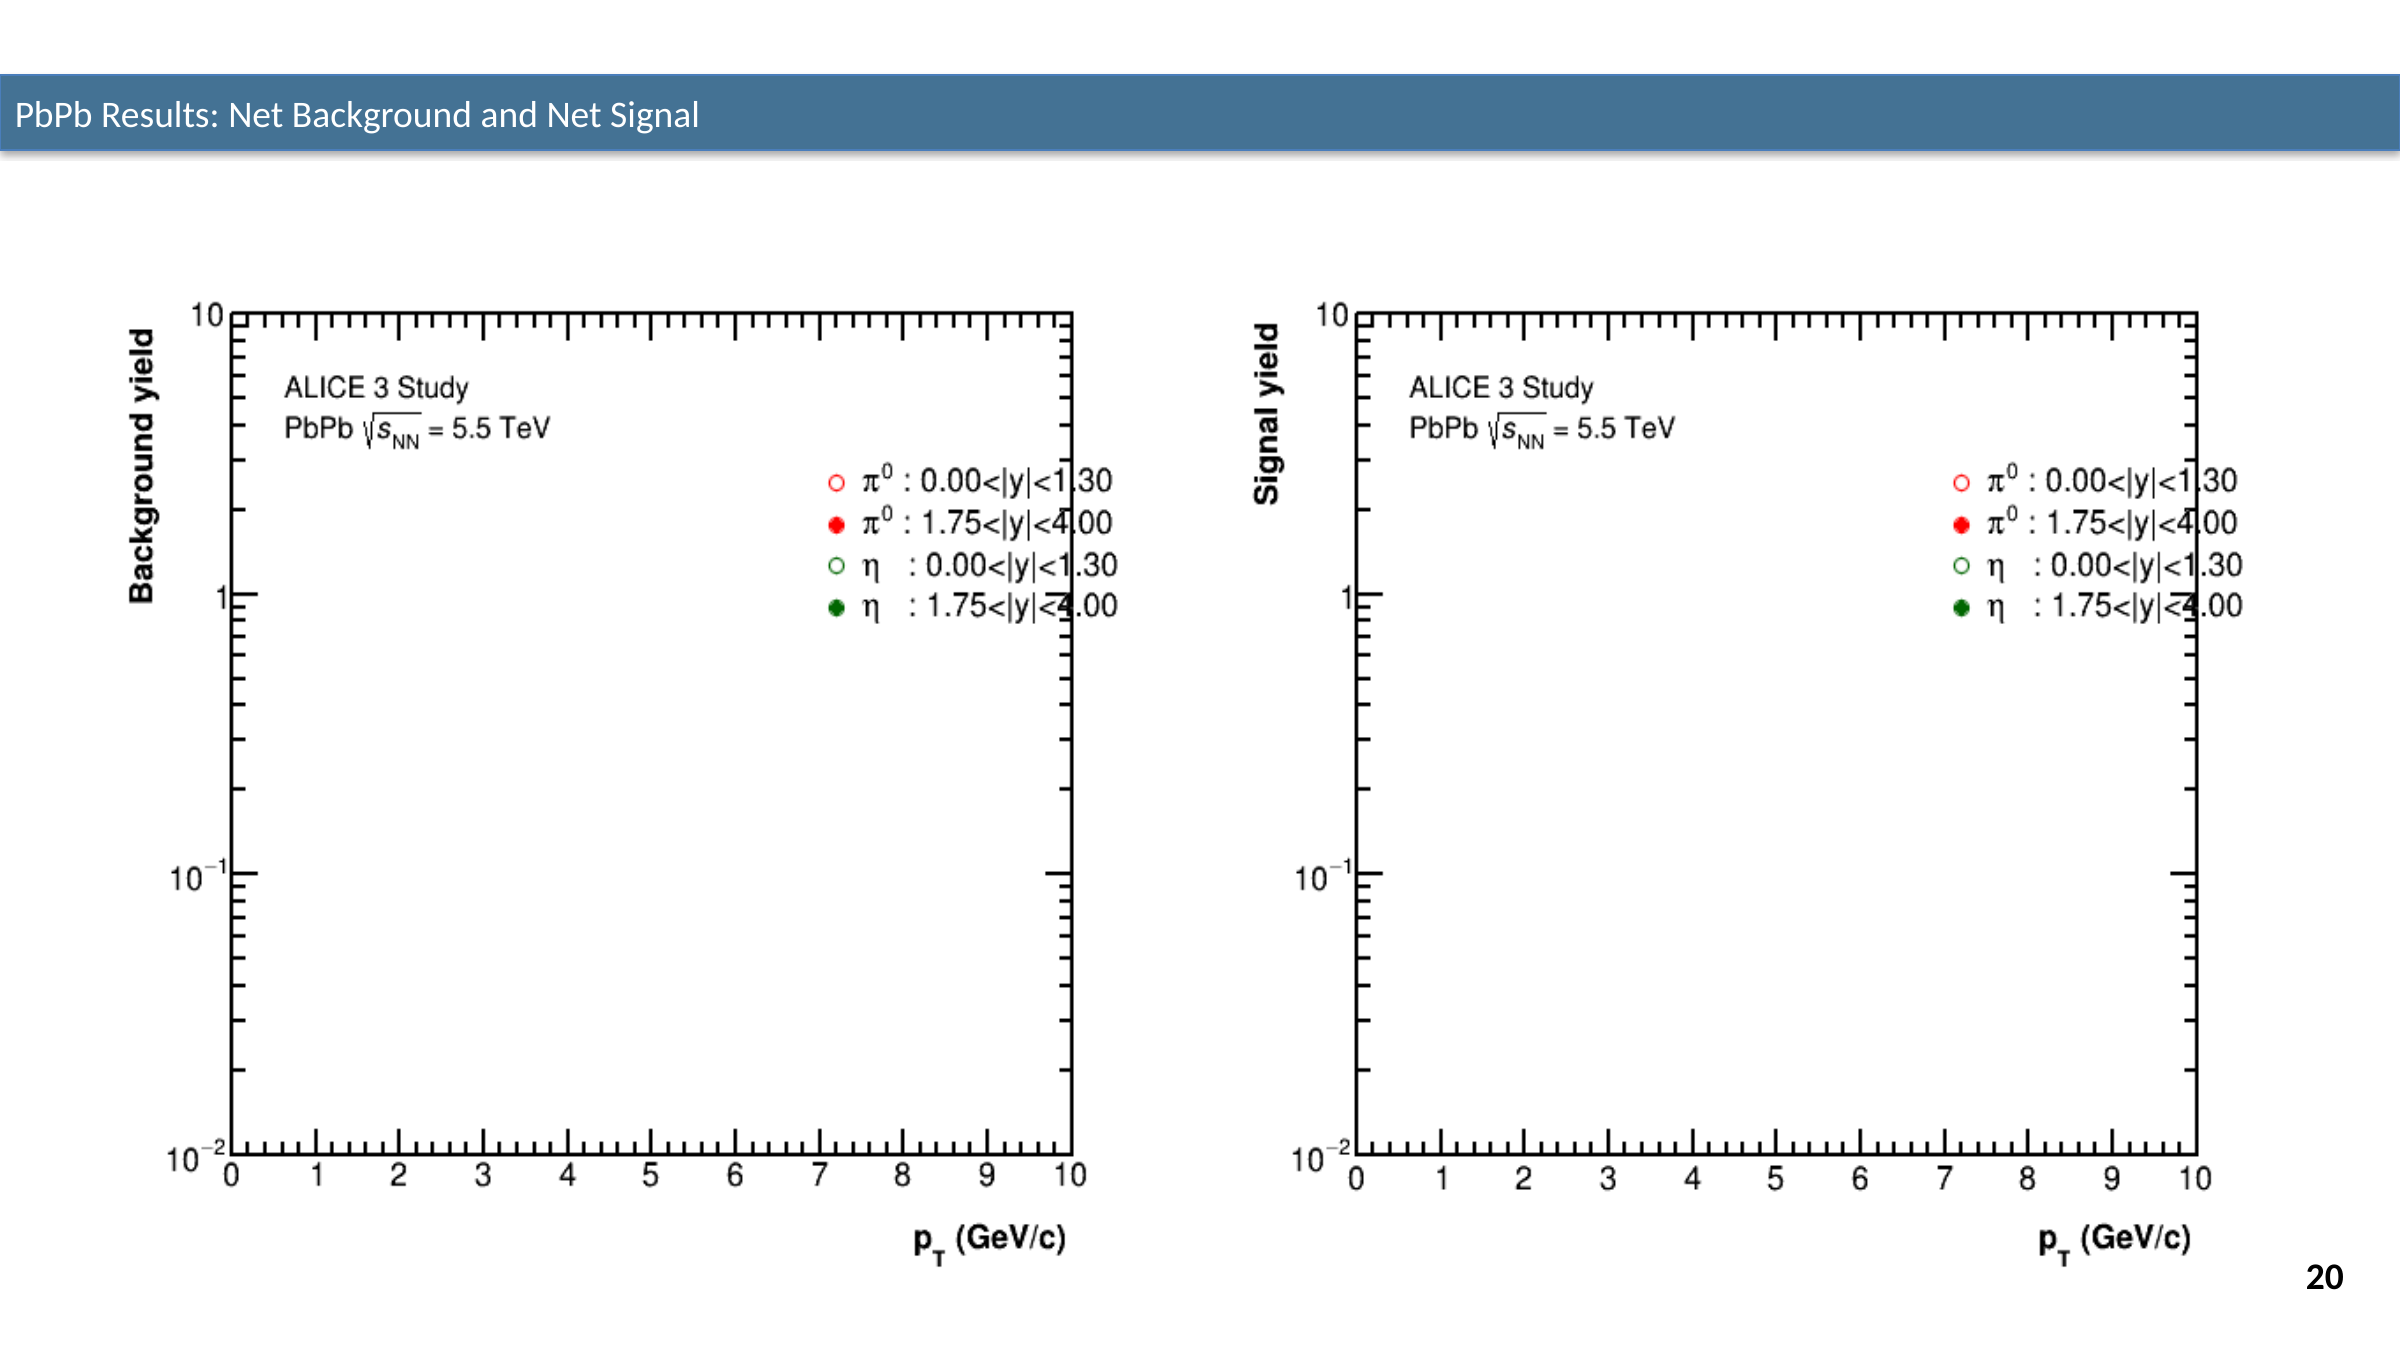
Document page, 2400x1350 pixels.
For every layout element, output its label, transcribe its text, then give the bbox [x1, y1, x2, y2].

text_box 20 [2291, 1199, 2359, 1305]
picture [74, 262, 1126, 1313]
text_box PbPb Results: Net Background and Net Signal [0, 74, 2400, 151]
picture [1199, 262, 2251, 1313]
